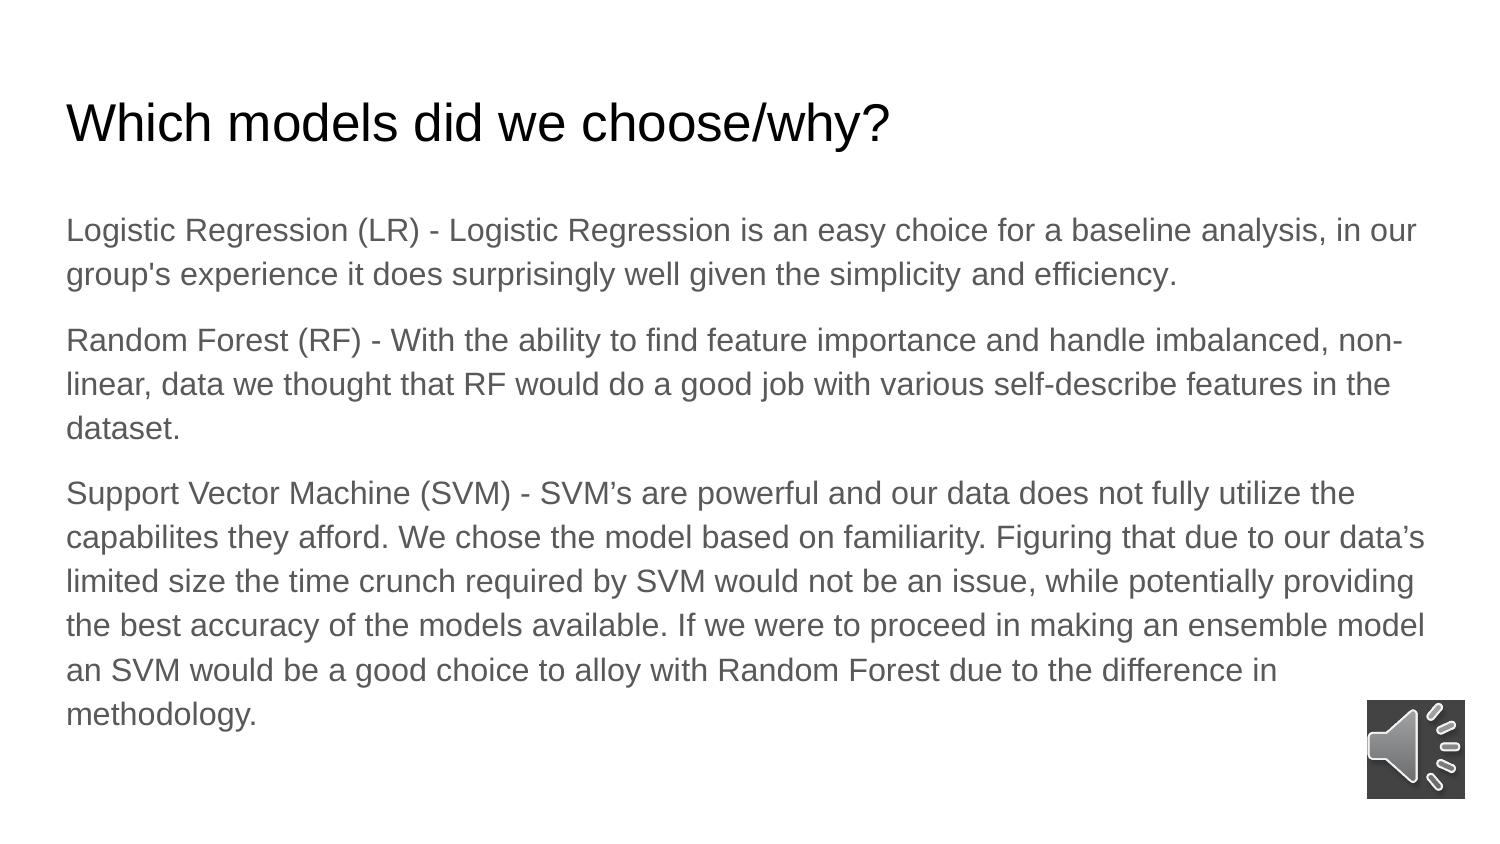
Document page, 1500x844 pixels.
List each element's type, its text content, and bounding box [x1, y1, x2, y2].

picture [1365, 699, 1467, 800]
title Which models did we choose/why? [51, 72, 1449, 167]
list Logistic Regression (LR) - Logistic Regression is an easy choice for a baseline analysis, in our group's experience it does surprisingly well given the simplicity and efficiency. Random Forest (RF) - With the ability to find feature importance and handle imbalanced, non-linear, data we thought that RF would do a good job with various self-describe features in the dataset. Support Vector Machine (SVM) - SVM’s are powerful and our data does not fully utilize the capabilites they afford. We chose the model based on familiarity. Figuring that due to our data’s limited size the time crunch required by SVM would not be an issue, while potentially providing the best accuracy of the models available. If we were to proceed in making an ensemble model an SVM would be a good choice to alloy with Random Forest due to the difference in methodology. [51, 189, 1449, 750]
